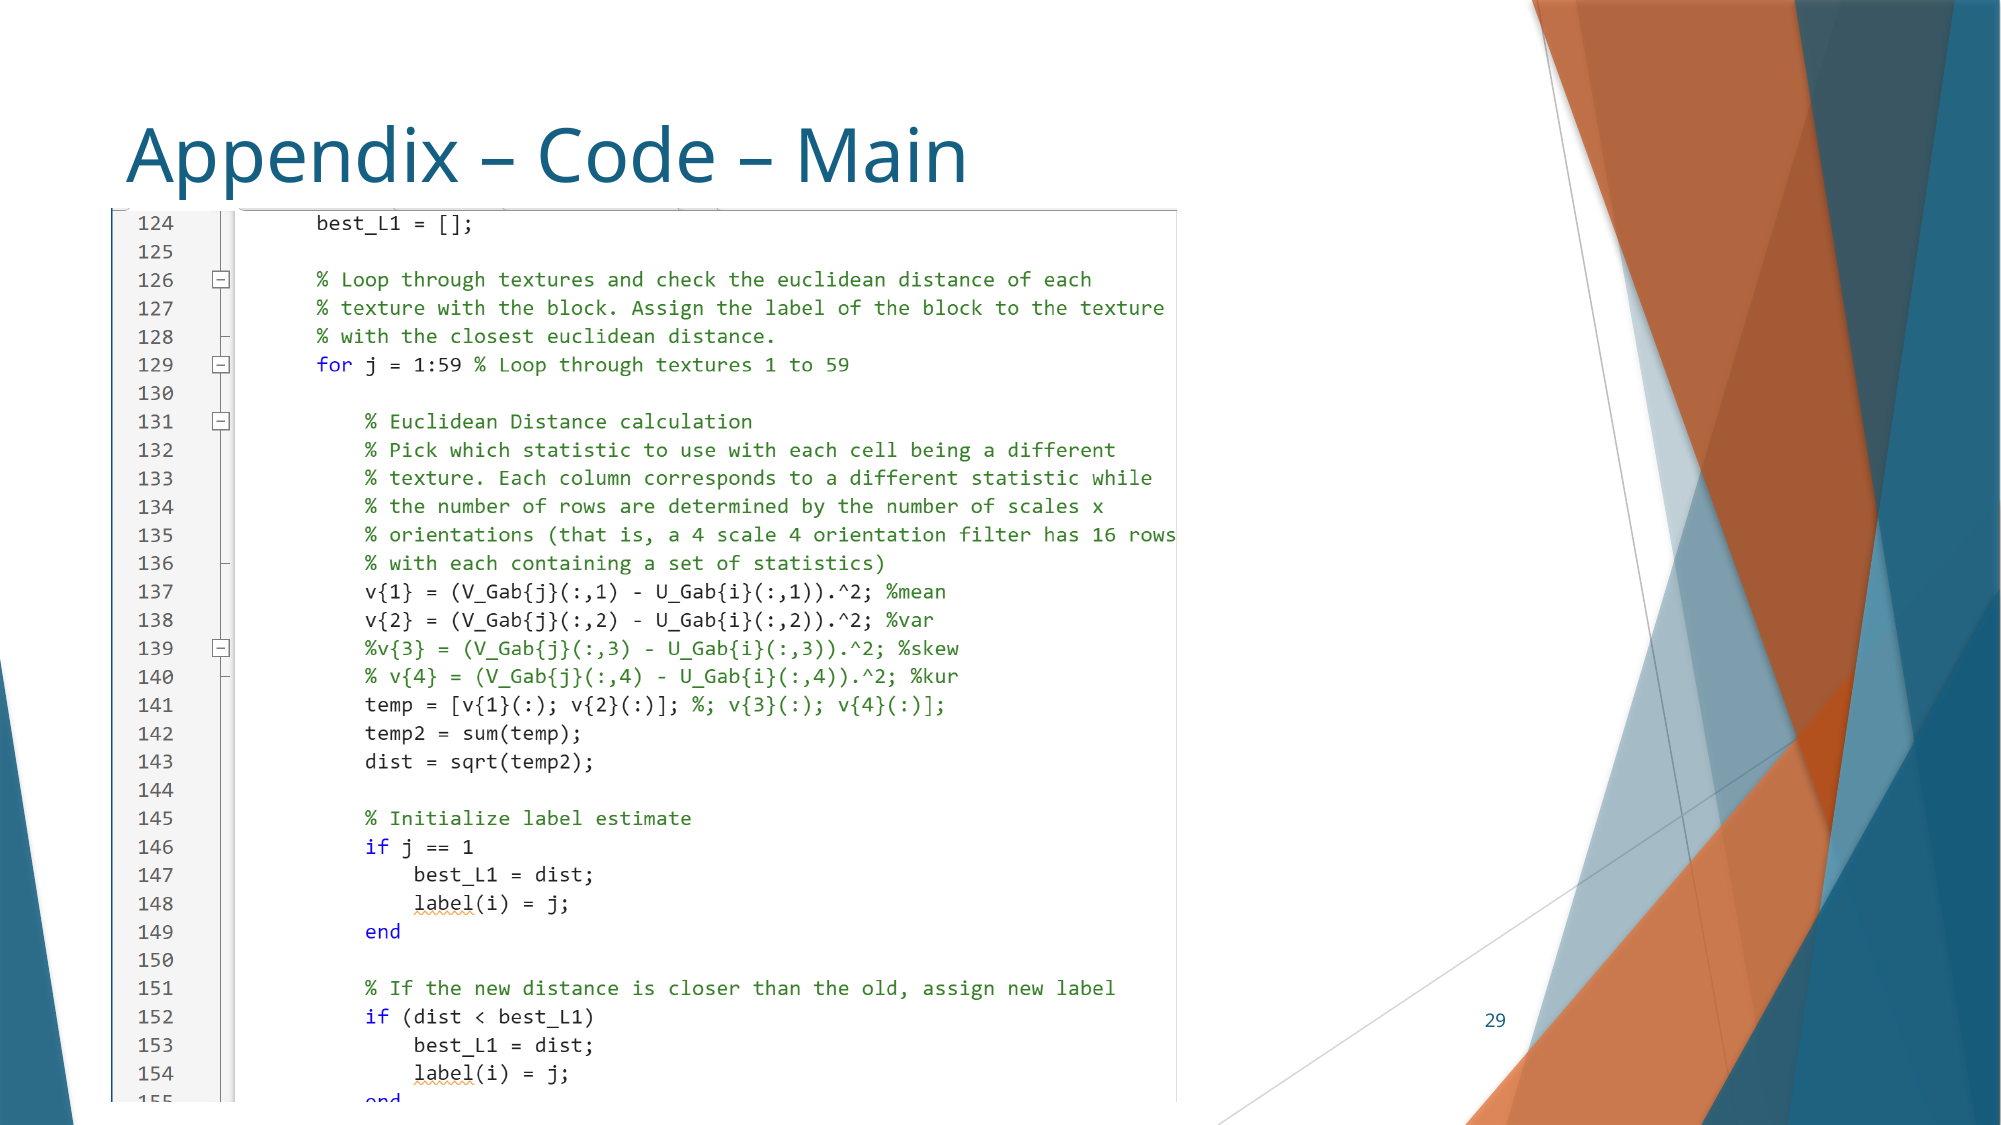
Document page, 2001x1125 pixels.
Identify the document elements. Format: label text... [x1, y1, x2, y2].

slide_number 29 [1409, 991, 1522, 1051]
picture [110, 207, 1177, 1103]
title Appendix – Code – Main [111, 99, 1522, 317]
